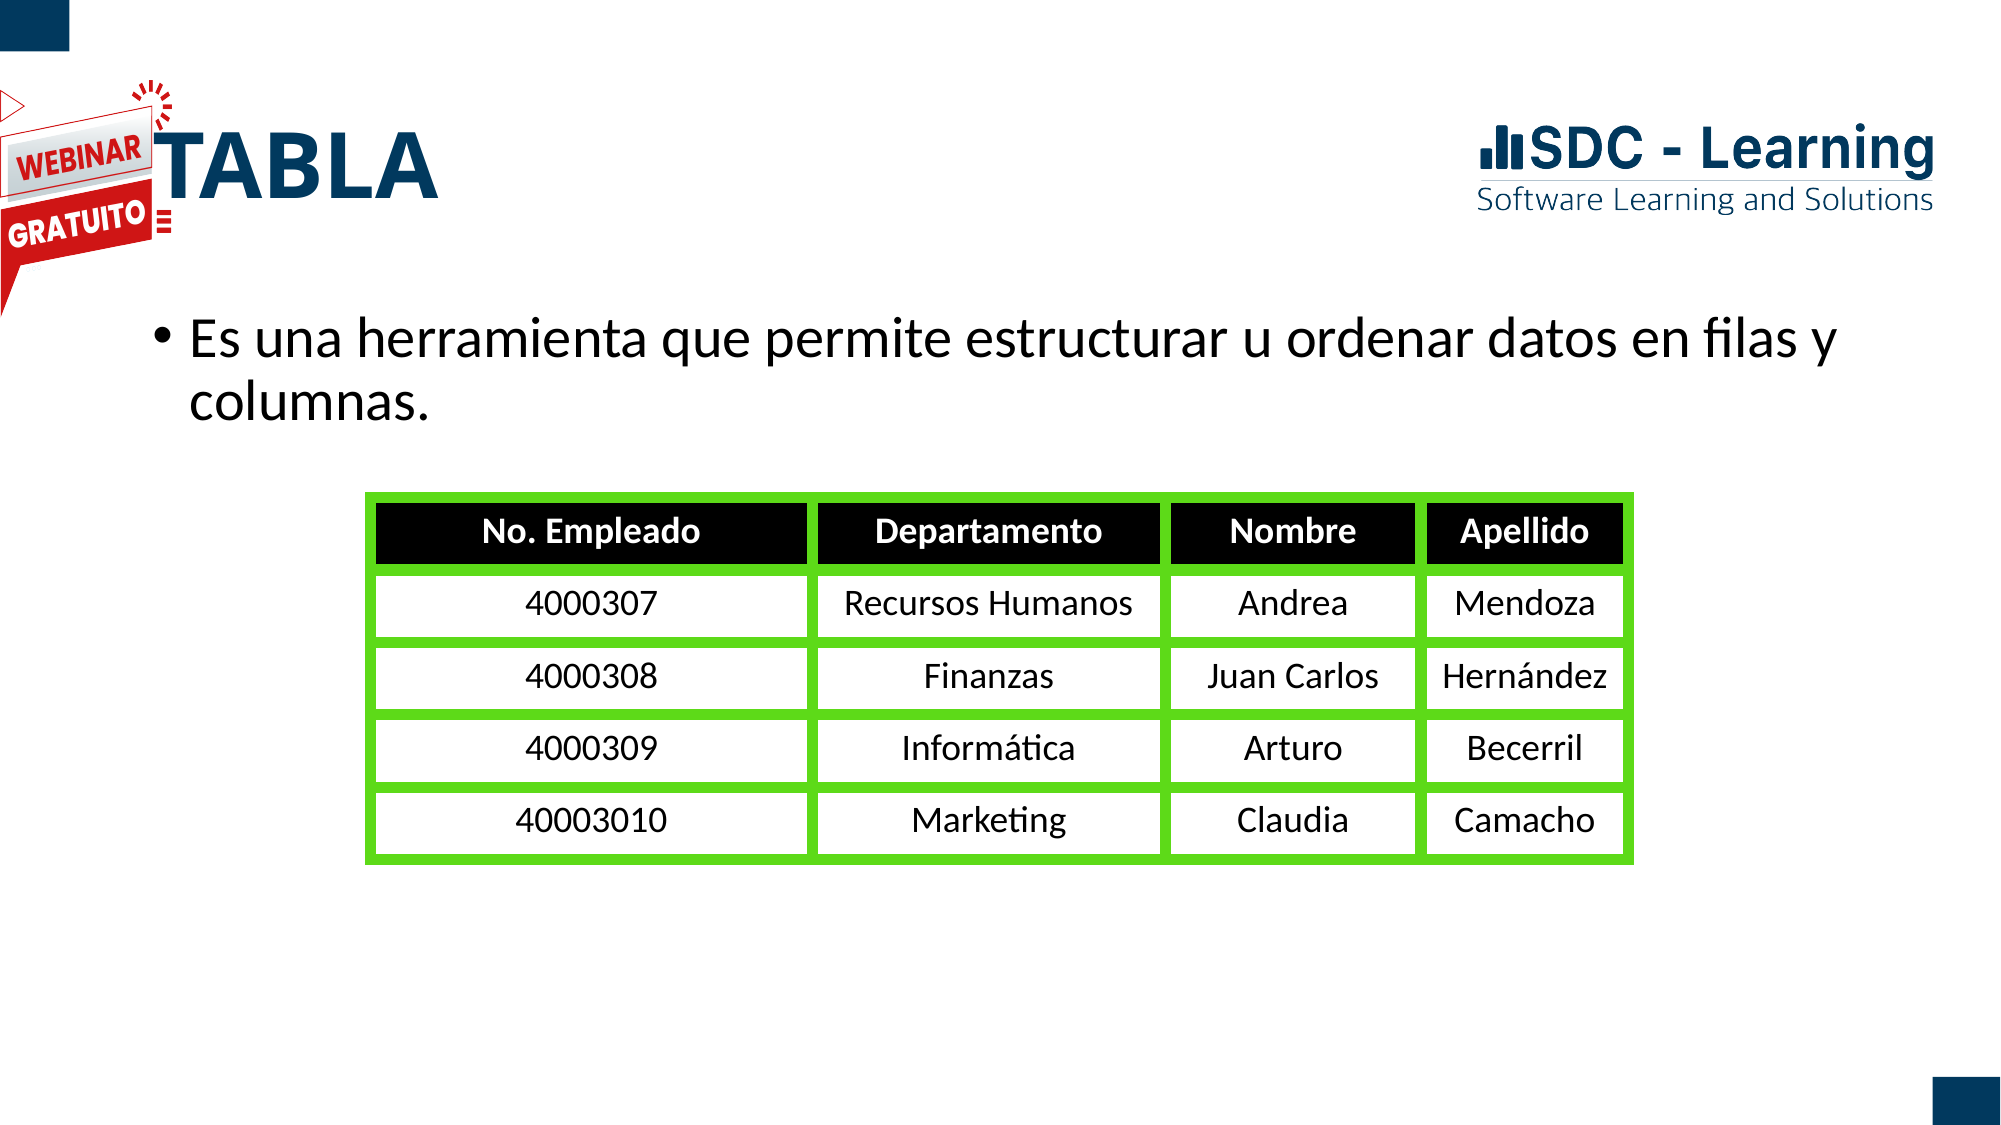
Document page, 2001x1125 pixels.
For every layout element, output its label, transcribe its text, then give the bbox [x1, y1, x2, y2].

title TABLA [137, 59, 1863, 278]
table_cell Recursos Humanos [818, 576, 1160, 637]
table_cell Marketing [818, 793, 1160, 854]
picture [0, 80, 172, 318]
table_header Nombre [1171, 503, 1415, 564]
table_cell 40003010 [376, 793, 807, 854]
table_cell Claudia [1171, 793, 1415, 854]
table_cell Andrea [1171, 576, 1415, 637]
table_header Apellido [1427, 503, 1623, 564]
table_header Departamento [818, 503, 1160, 564]
table_cell 4000308 [376, 648, 807, 709]
table_cell Arturo [1171, 720, 1415, 782]
picture [1863, 123, 1933, 215]
table_cell Camacho [1427, 793, 1623, 854]
table_cell Juan Carlos [1171, 648, 1415, 709]
table_cell Informática [818, 720, 1160, 782]
table_cell 4000307 [376, 576, 807, 637]
table_cell Mendoza [1427, 576, 1623, 637]
list Es una herramienta que permite estructurar u ordenar datos en filas y columnas. [137, 299, 1863, 1014]
table_cell 4000309 [376, 720, 807, 782]
table_cell Becerril [1427, 720, 1623, 782]
table_cell Hernández [1427, 648, 1623, 709]
table_header No. Empleado [376, 503, 807, 564]
table_cell Finanzas [818, 648, 1160, 709]
